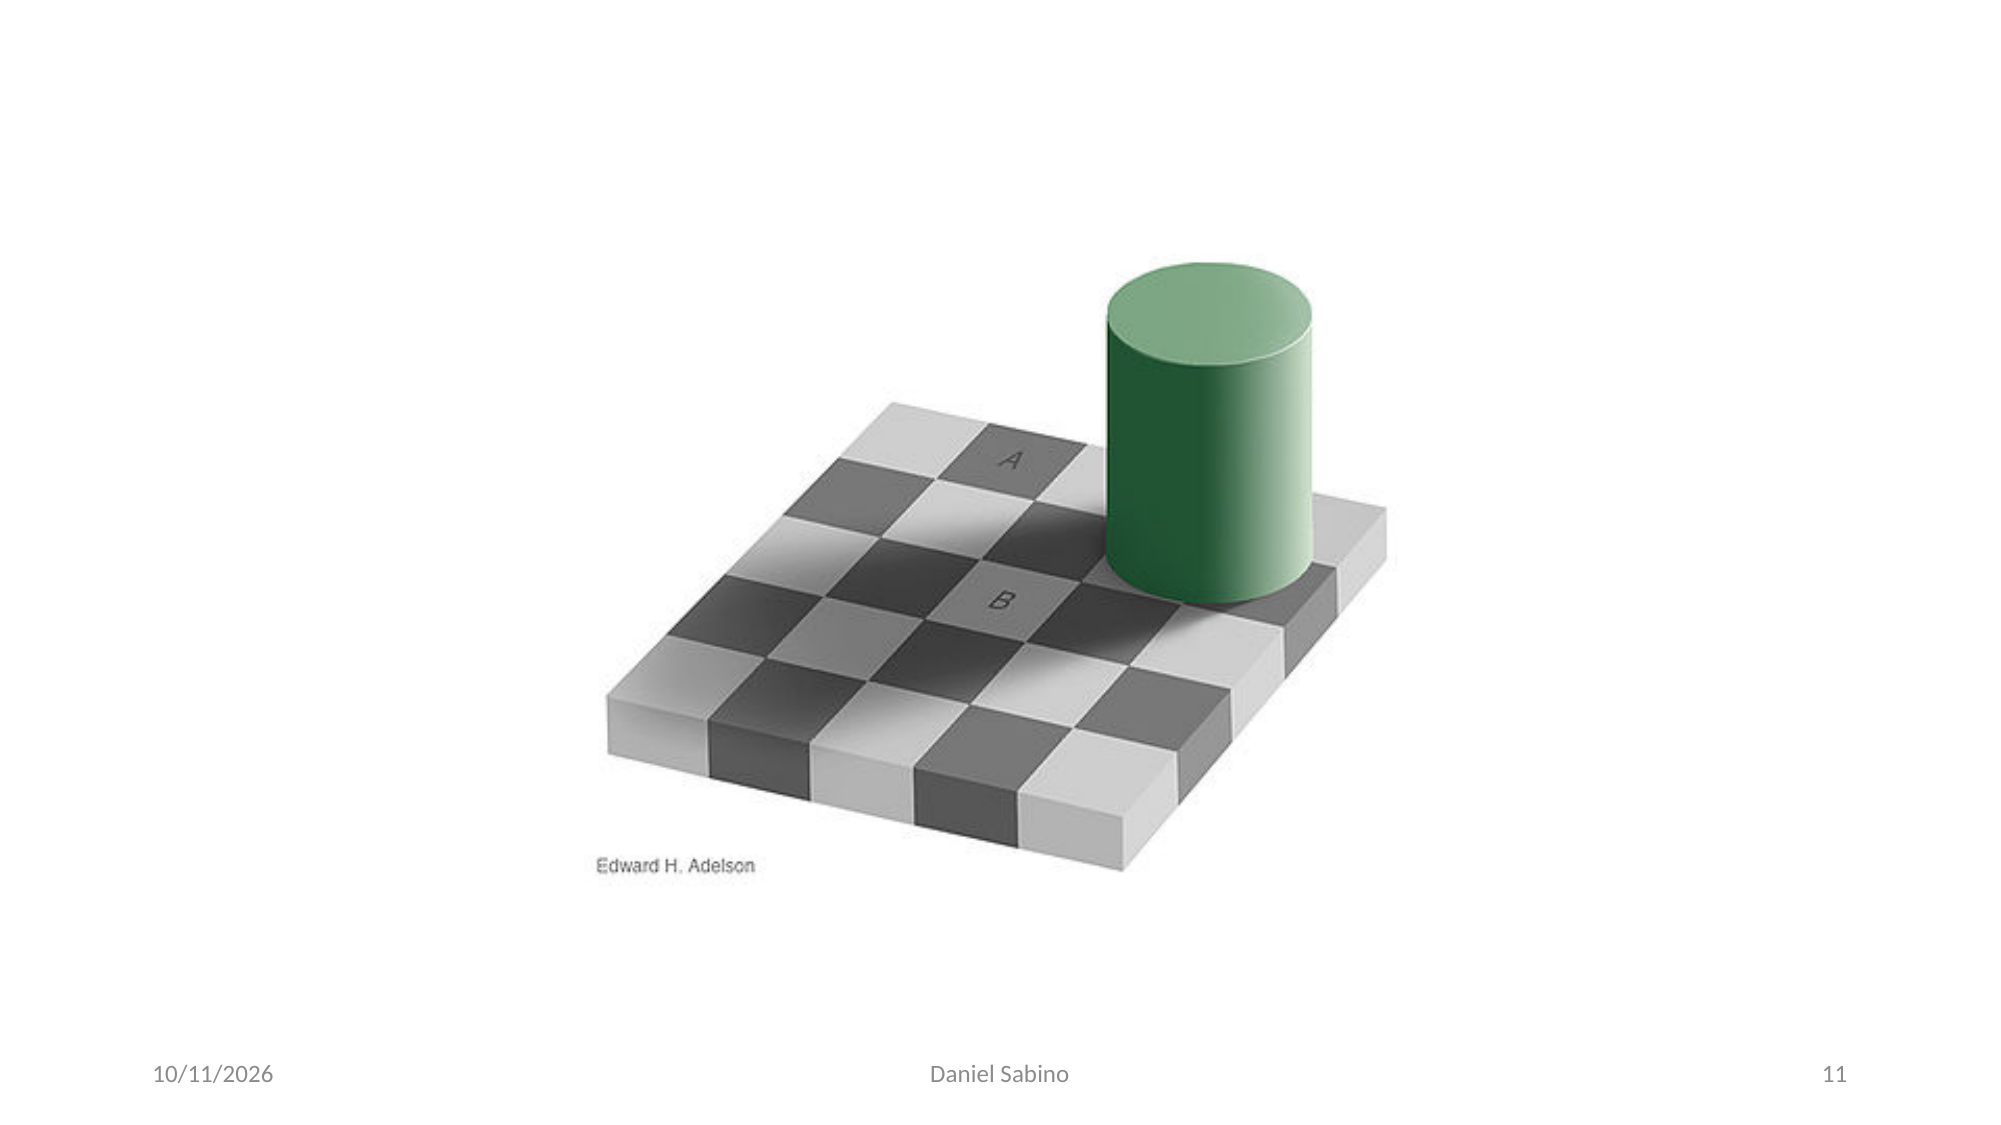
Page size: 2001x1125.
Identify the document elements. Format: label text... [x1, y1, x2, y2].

slide_number 11 [1412, 1042, 1863, 1103]
picture [583, 238, 1417, 887]
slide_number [137, 1042, 588, 1103]
footer Daniel Sabino [662, 1042, 1338, 1103]
